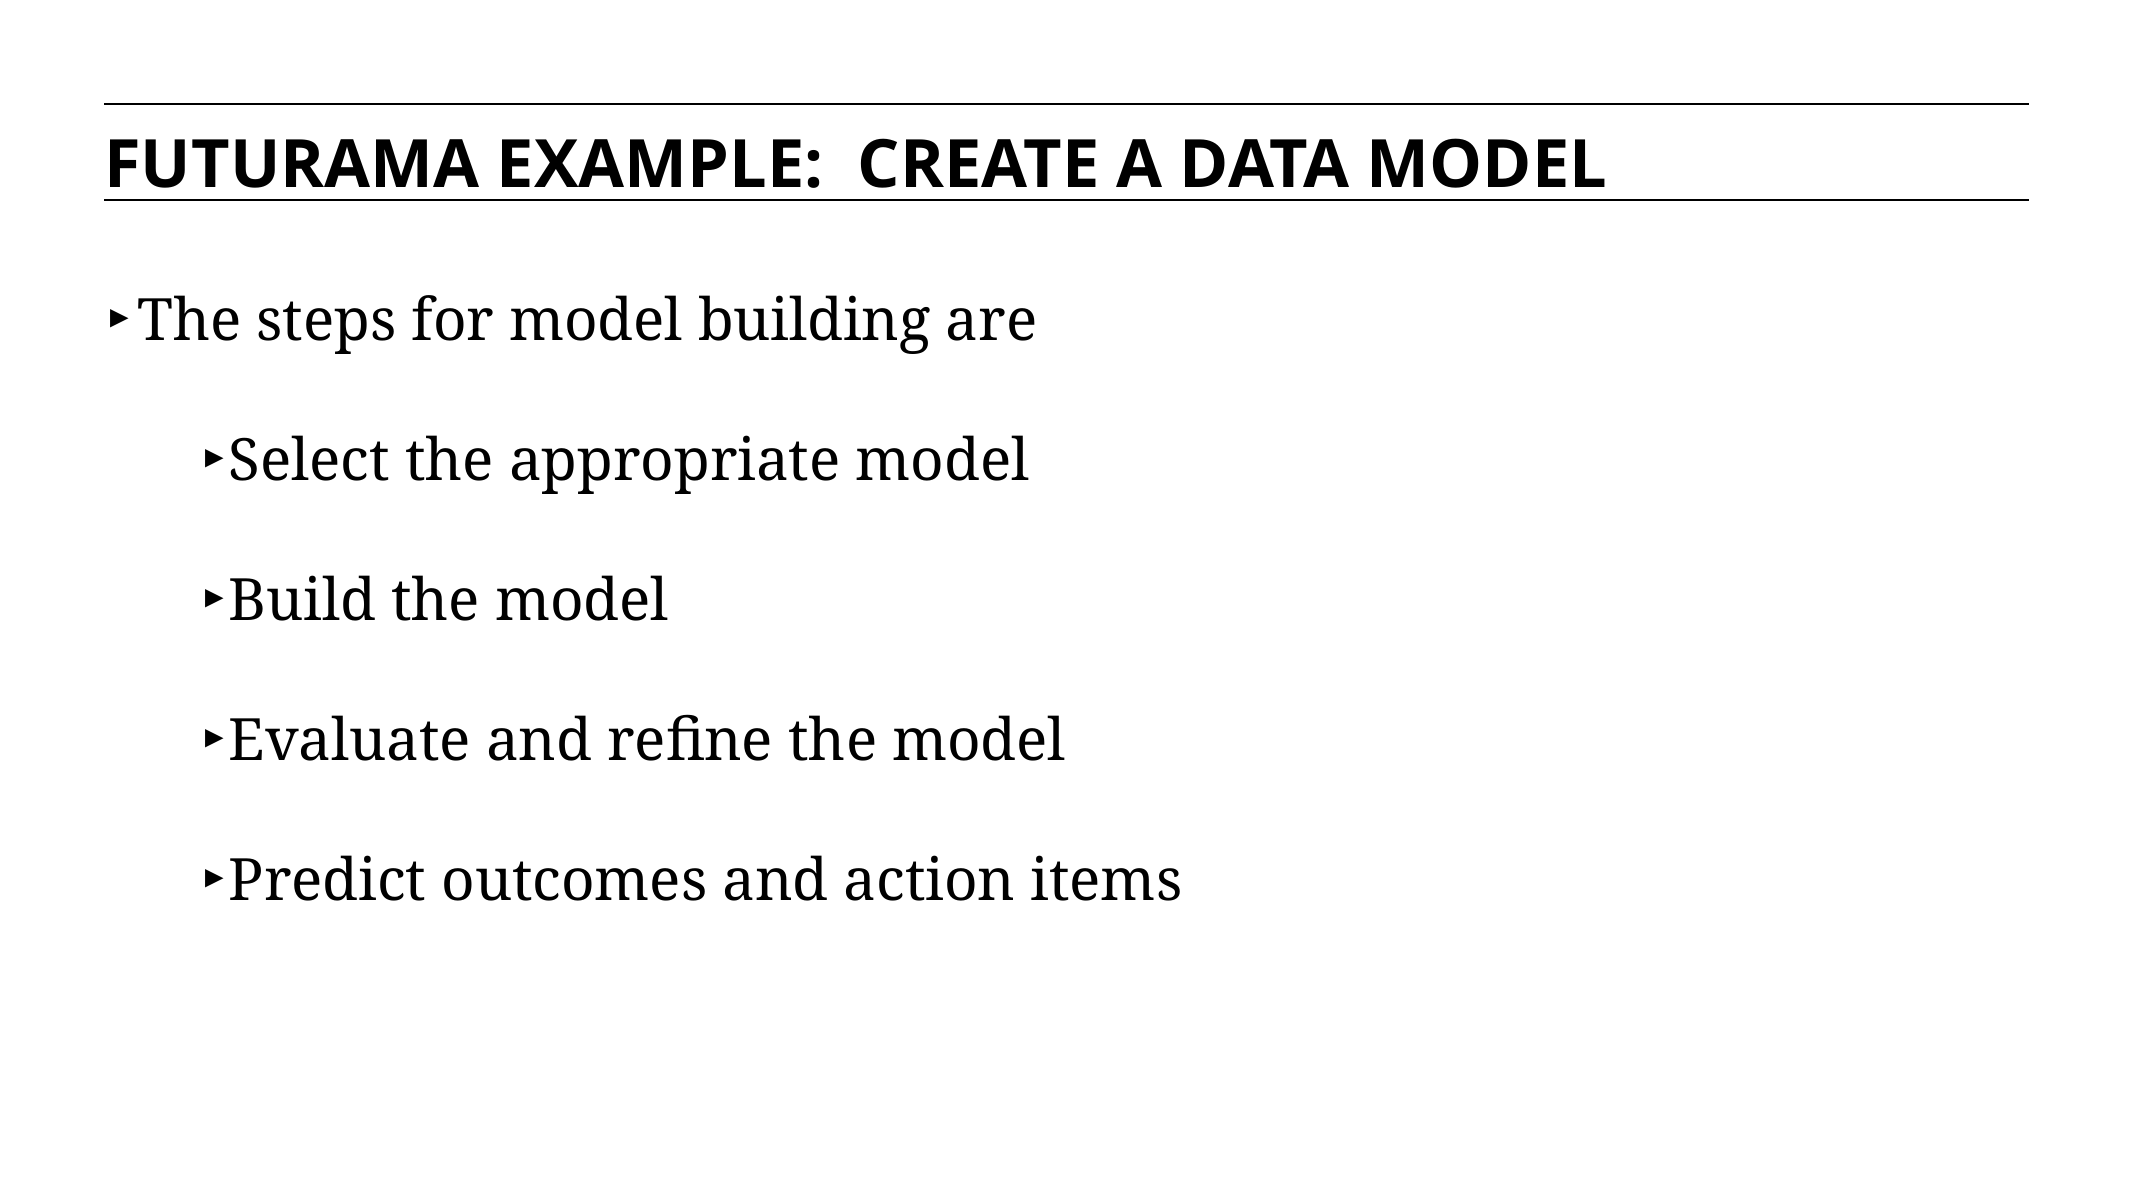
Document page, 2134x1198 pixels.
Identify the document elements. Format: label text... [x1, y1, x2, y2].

text_box FUTURAMA EXAMPLE: CREATE A DATA MODEL [104, 120, 2030, 192]
list The steps for model building are Select the appropriate model Build the model Evaluate and refine the model Predict outcomes and action items [104, 212, 2030, 837]
